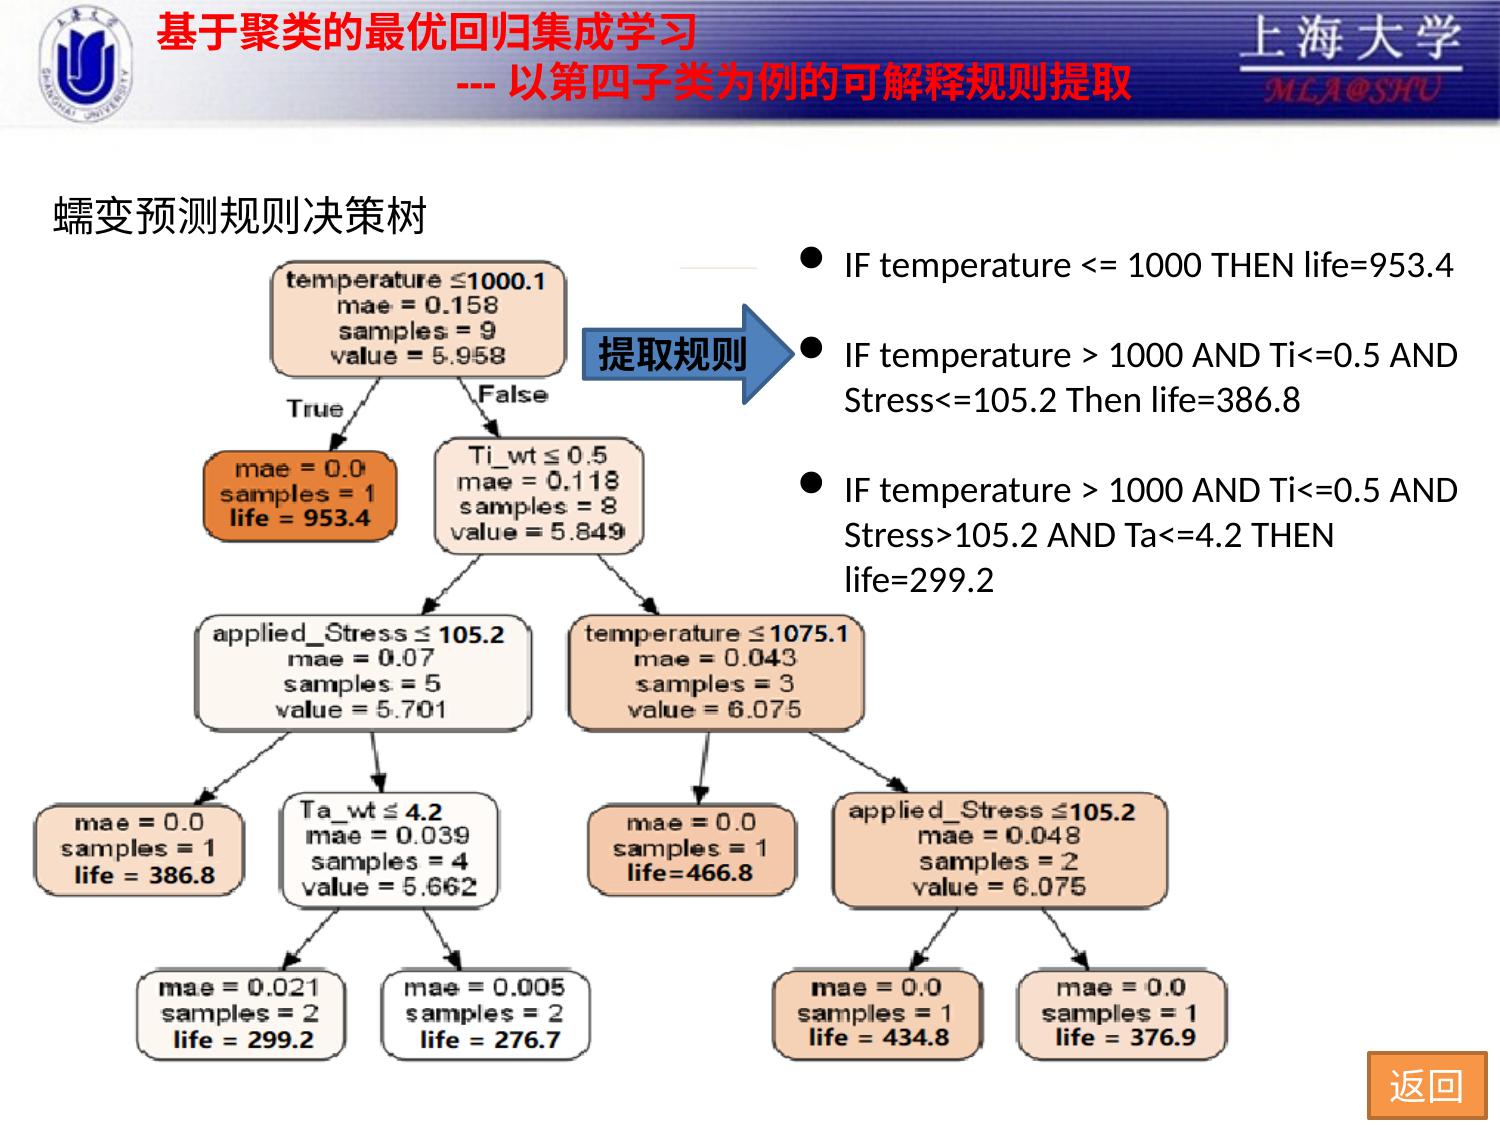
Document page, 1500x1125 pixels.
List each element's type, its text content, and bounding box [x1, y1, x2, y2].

text_box 返回 [1367, 1051, 1488, 1120]
text_box IF temperature <= 1000 THEN life=953.4 IF temperature > 1000 AND Ti<=0.5 AND Stress<=105.2 Then life=386.8 IF temperature > 1000 AND Ti<=0.5 AND Stress>105.2 AND Ta<=4.2 THEN life=299.2 [1260, 384, 1500, 608]
title 基于聚类的最优回归集成学习 ---以第四子类为例的可解释规则提取 [141, 0, 1492, 121]
text_box 蠕变预测规则决策树 [37, 182, 1340, 247]
text_box IF temperature <= 1000 THEN life=953.4 IF temperature > 1000 AND Ti<=0.5 AND Stress<=105.2 Then life=386.8 IF temperature > 1000 AND Ti<=0.5 AND Stress>105.2 AND Ta<=4.2 THEN life=299.2 [782, 232, 1500, 323]
picture [0, 0, 1500, 1125]
text_box 提取规则 [1260, 323, 1500, 384]
